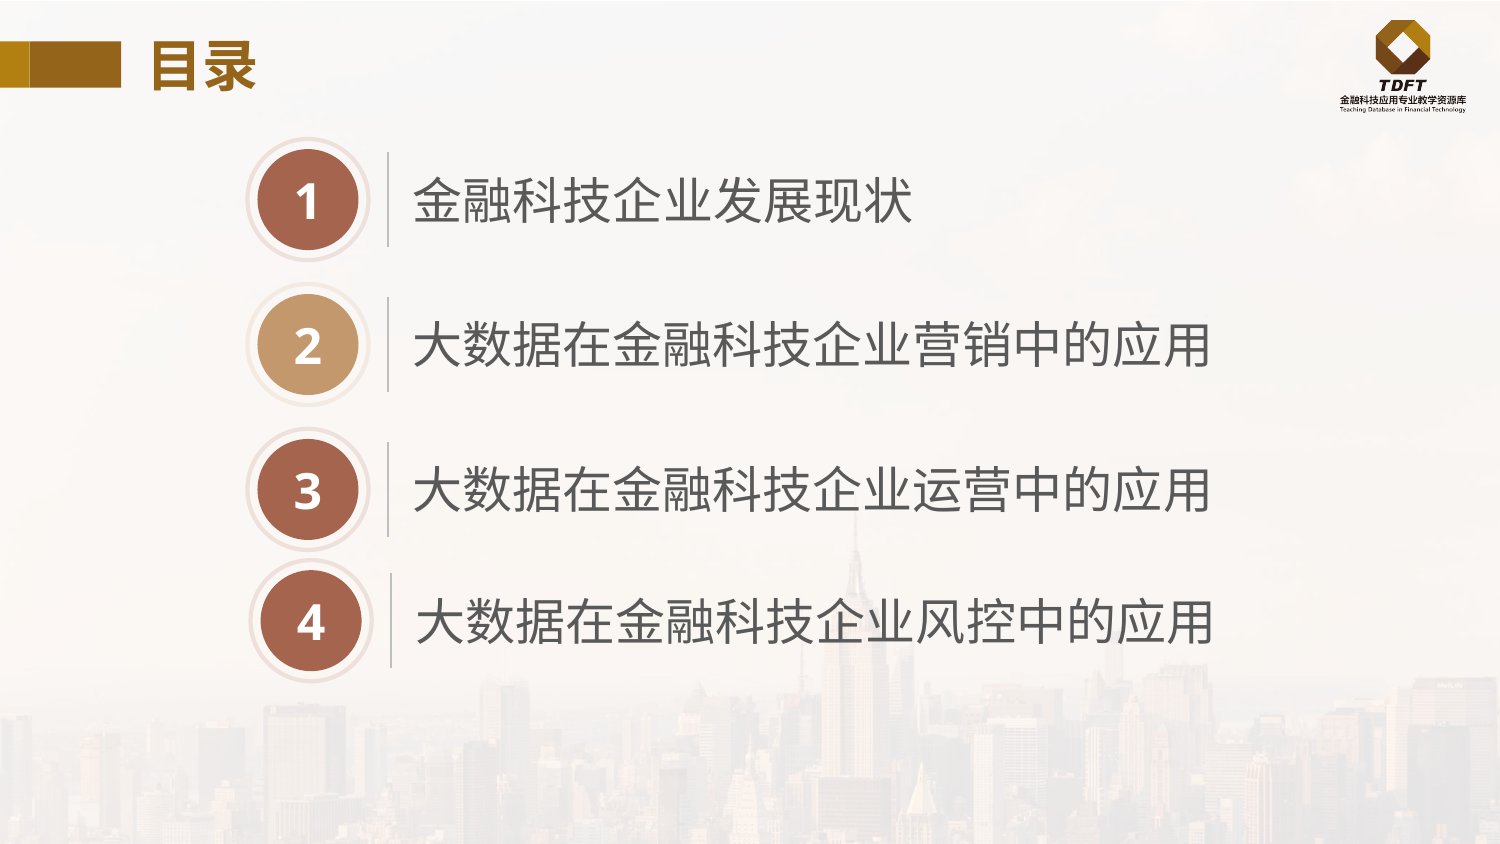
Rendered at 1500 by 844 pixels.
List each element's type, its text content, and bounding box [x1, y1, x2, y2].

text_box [247, 283, 1351, 406]
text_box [250, 559, 1256, 682]
text_box [0, 39, 28, 90]
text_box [247, 428, 1233, 551]
text_box [28, 39, 123, 90]
text_box 目录 [135, 24, 271, 104]
picture [0, 1, 1500, 844]
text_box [247, 138, 941, 261]
